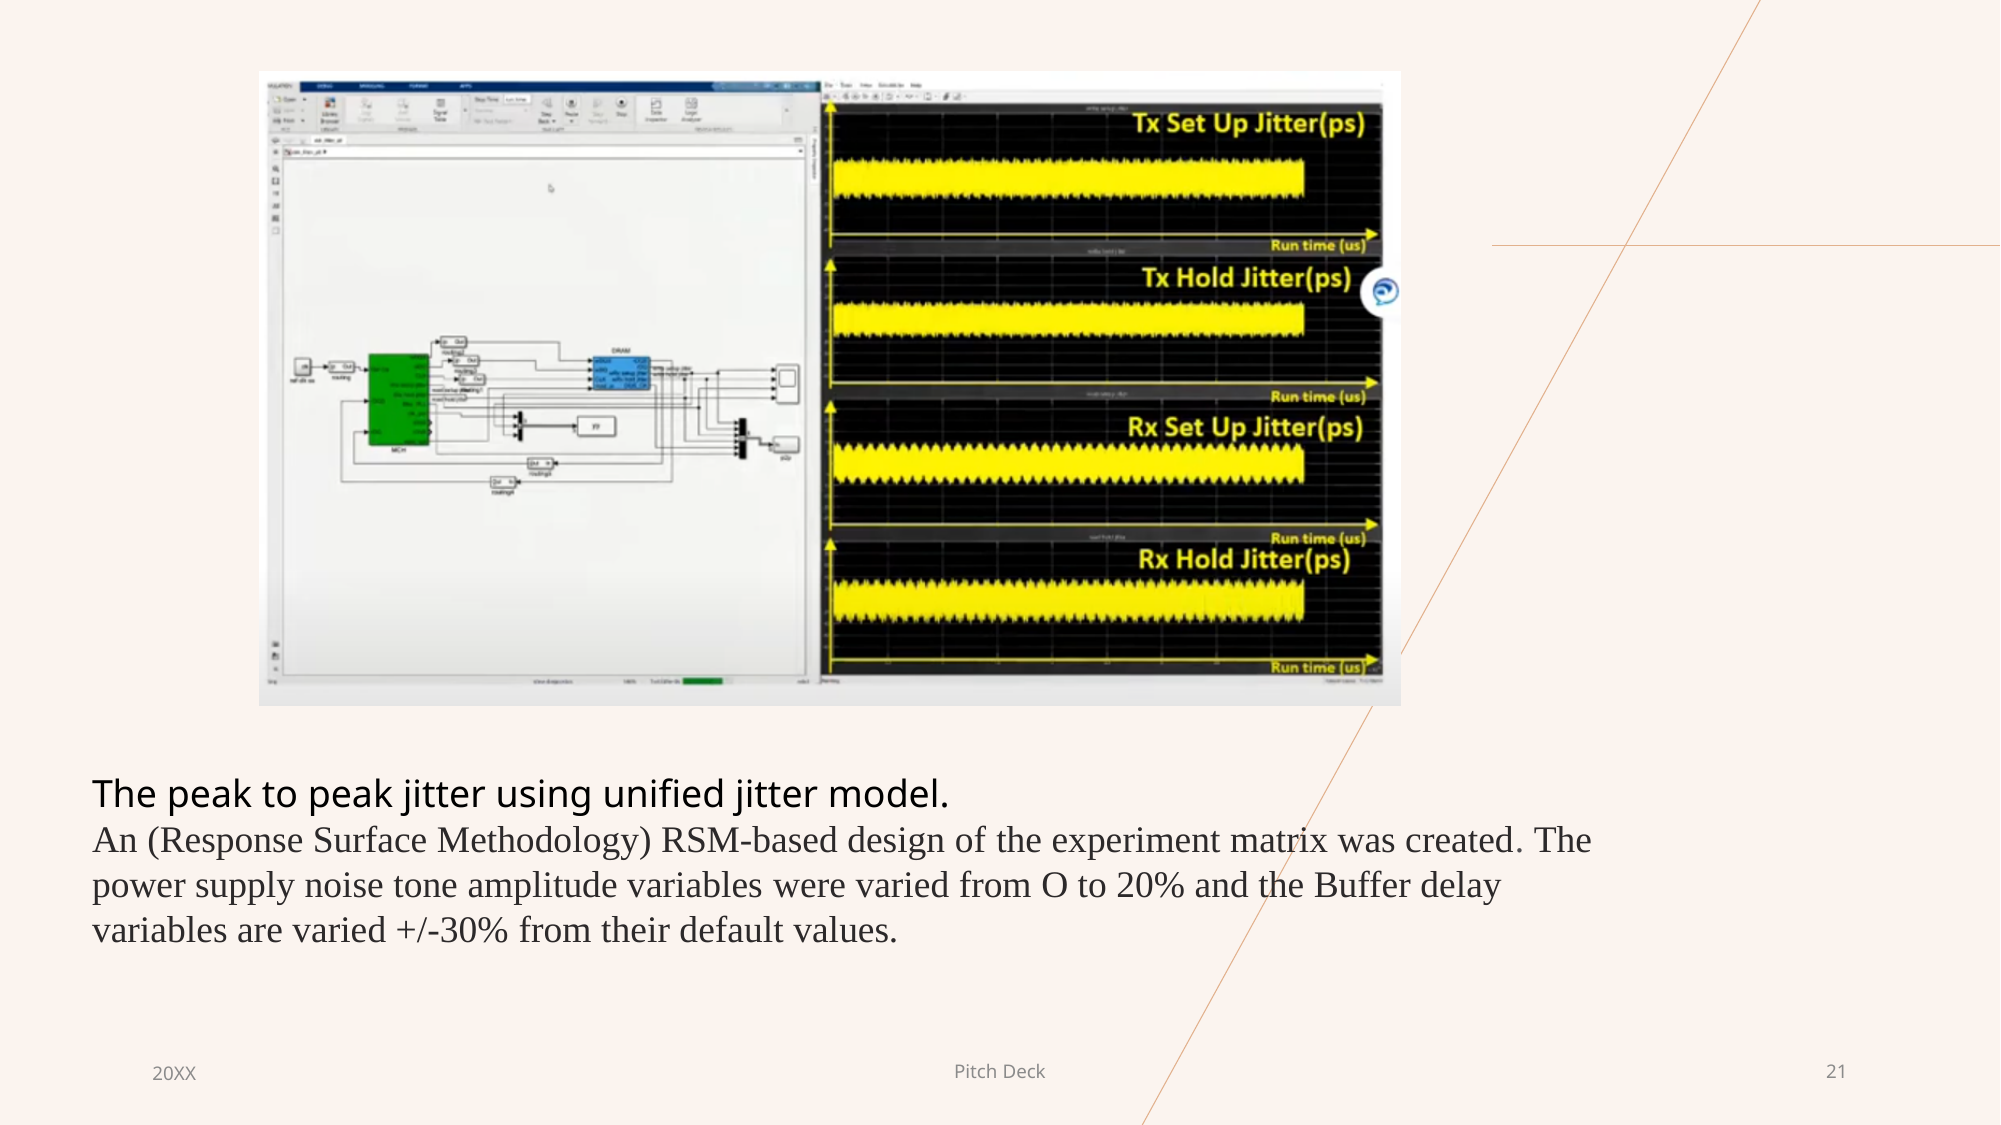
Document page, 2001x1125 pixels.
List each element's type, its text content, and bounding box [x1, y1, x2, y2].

slide_number 20XX [137, 1042, 588, 1103]
text_box The peak to peak jitter using unified jitter model. An (Response Surface Methodology) RSM-based design of the experiment matrix was created. The power supply noise tone amplitude variables were varied from O to 20% and the Buffer delay variables are varied +/-30% from their default values. [77, 762, 1646, 957]
picture [259, 71, 1401, 706]
slide_number 21 [1412, 1042, 1863, 1103]
footer Pitch Deck [857, 1042, 1143, 1103]
